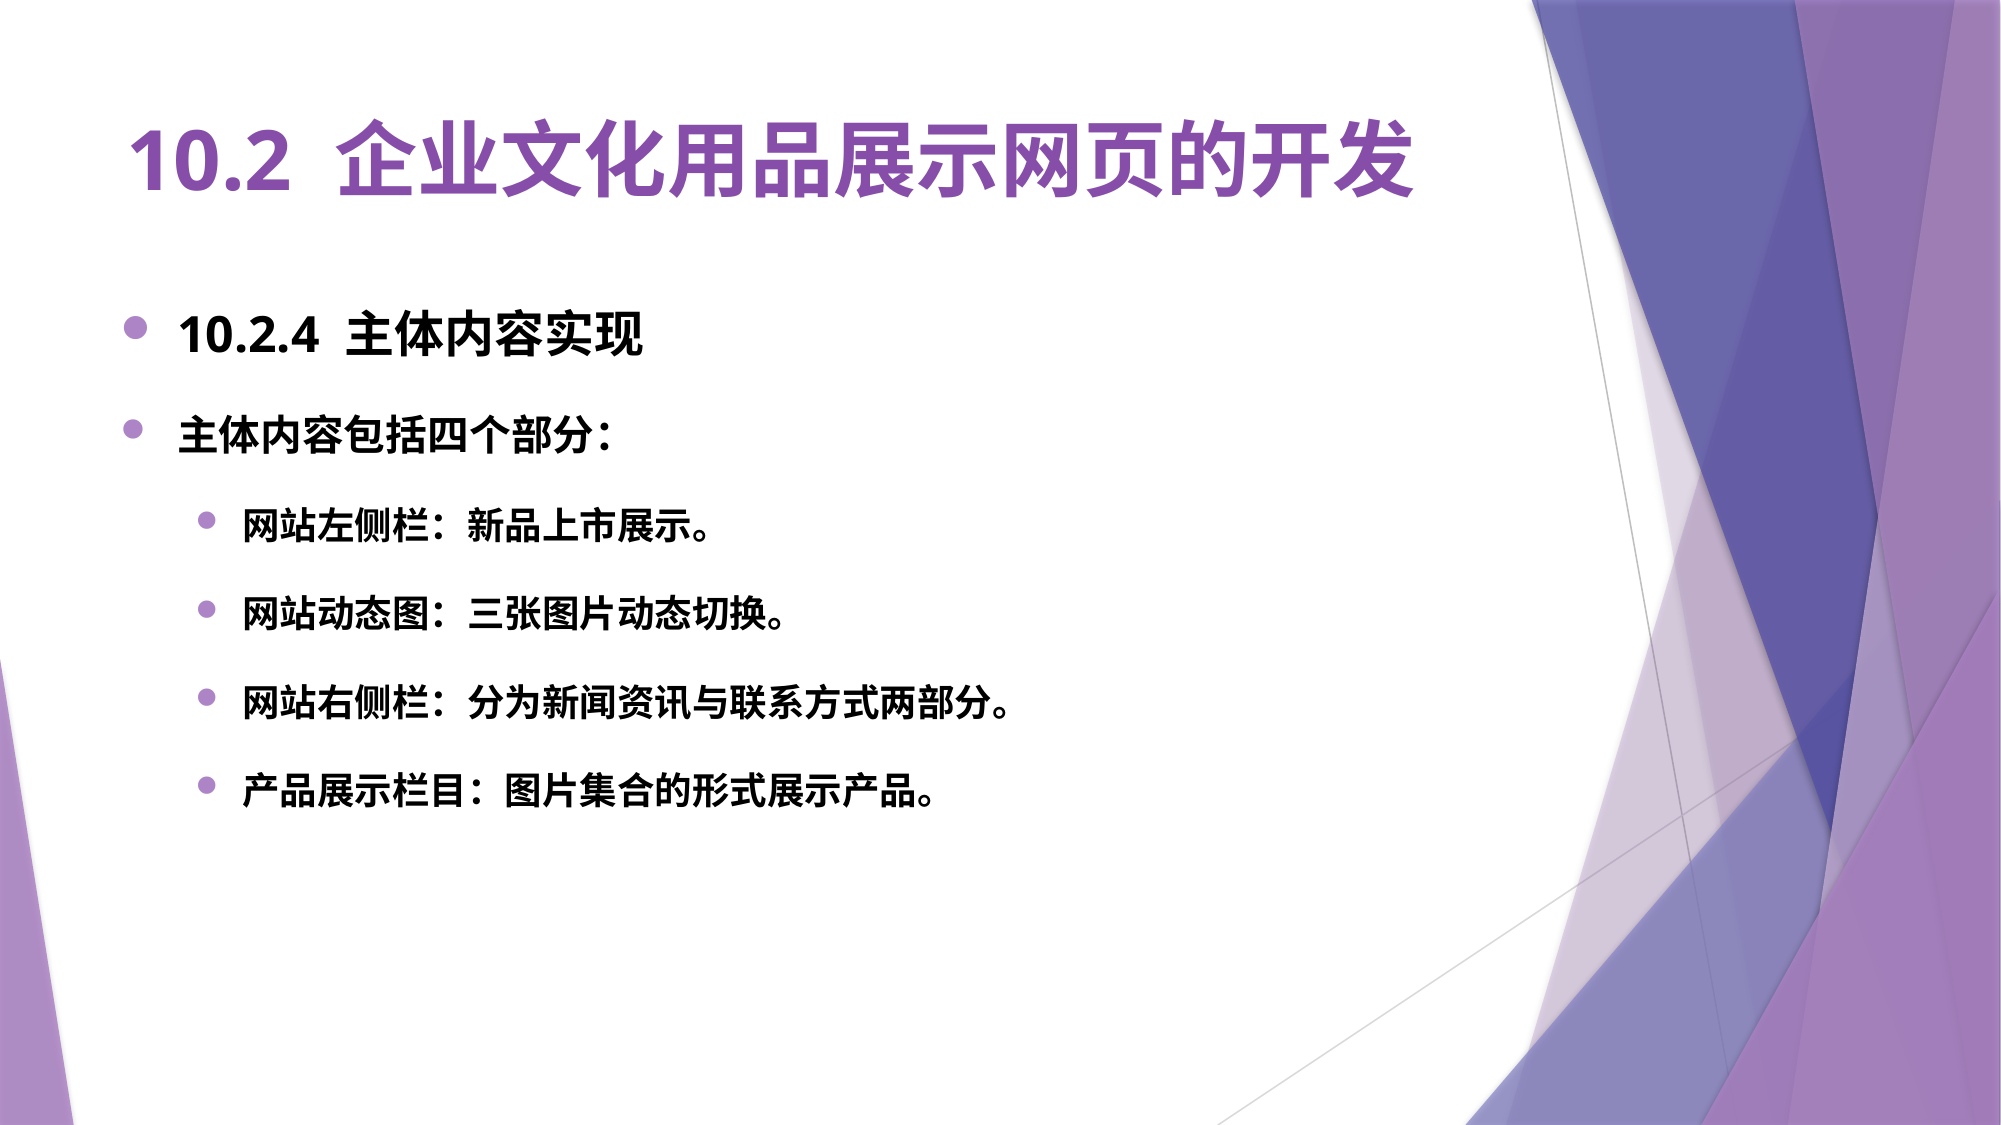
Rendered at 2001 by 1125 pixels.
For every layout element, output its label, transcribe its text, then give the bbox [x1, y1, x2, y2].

list 10.2.4 主体内容实现 主体内容包括四个部分： 网站左侧栏：新品上市展示。 网站动态图：三张图片动态切换。 网站右侧栏：分为新闻资讯与联系方式两部分。 产品展示栏目：图片集合的形式展示产品。 [105, 265, 1306, 903]
title 10.2 企业文化用品展示网页的开发 [111, 99, 1522, 317]
